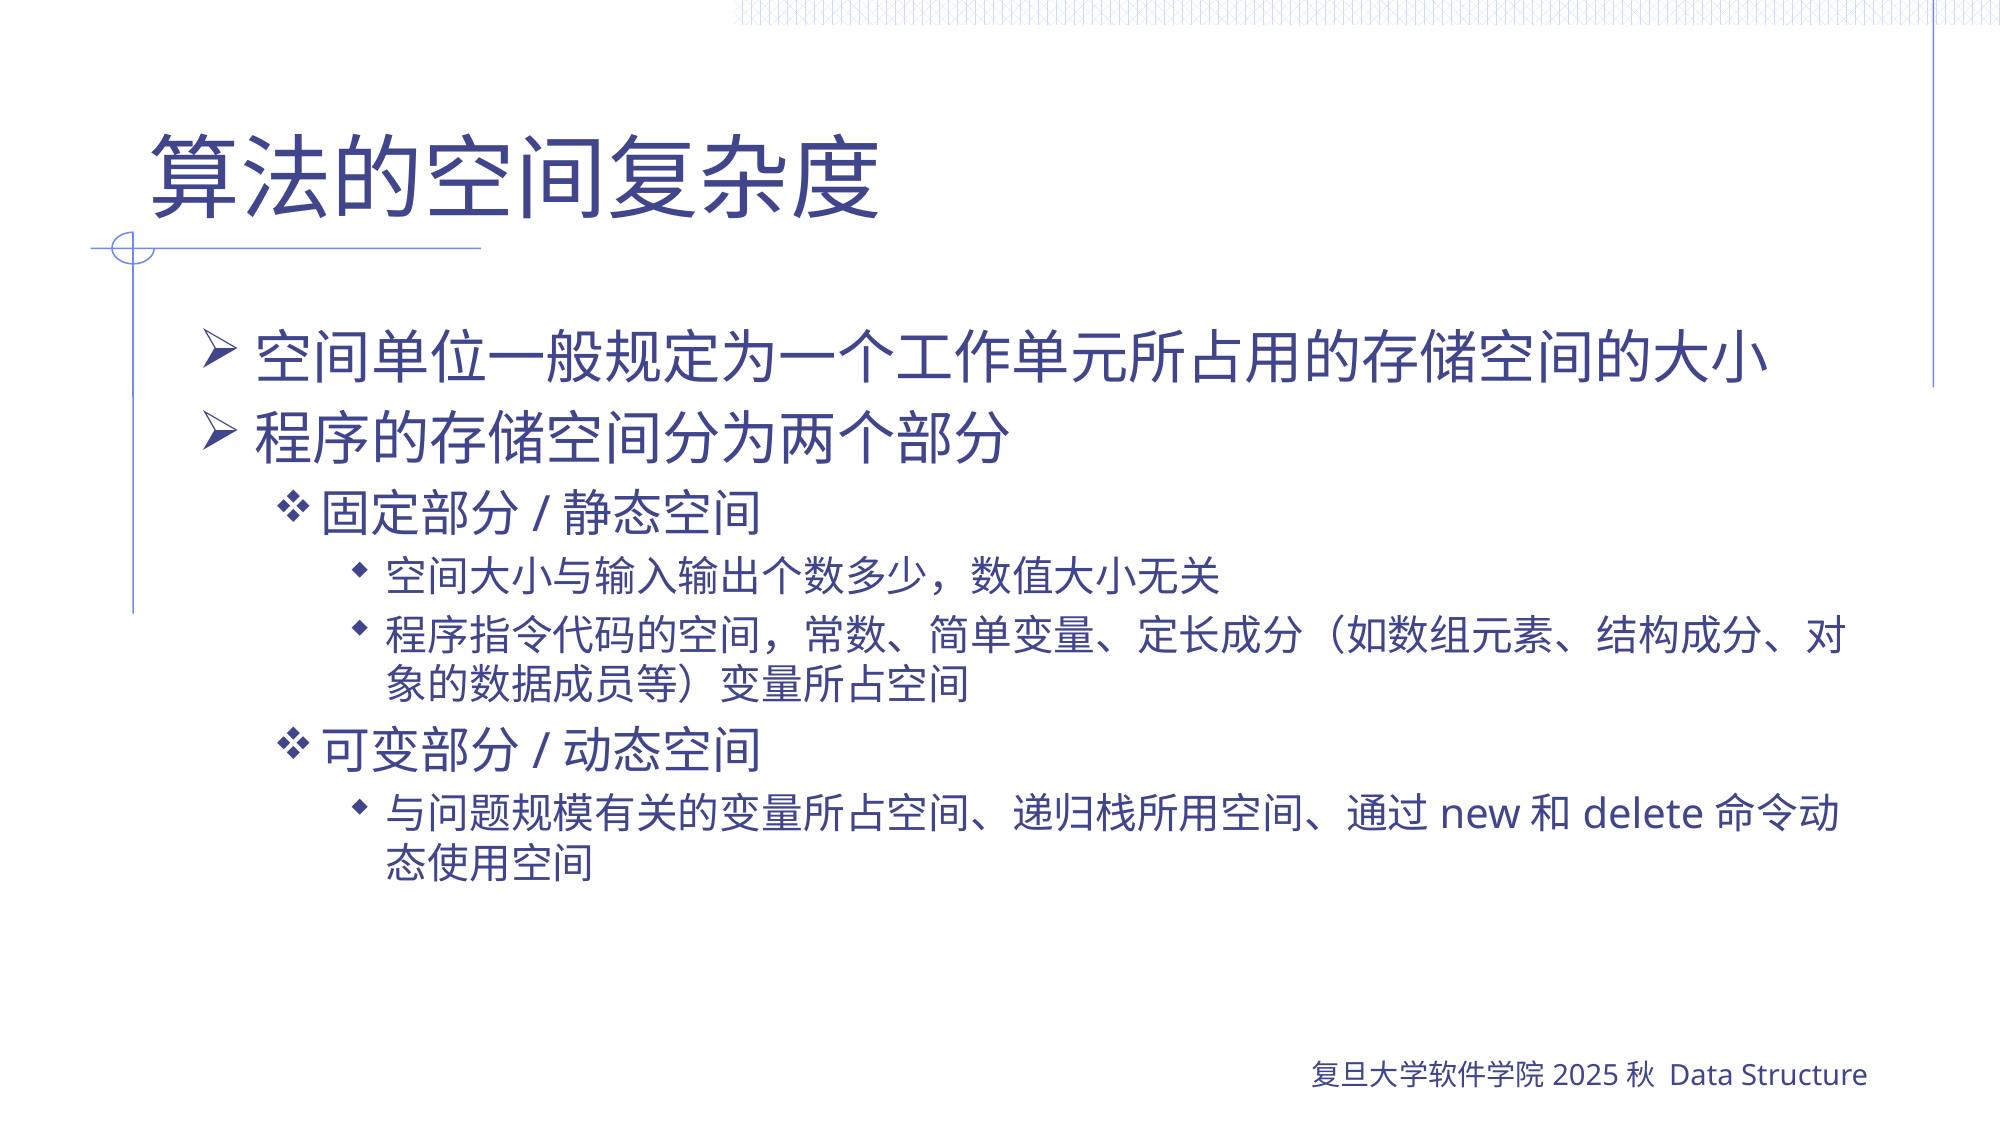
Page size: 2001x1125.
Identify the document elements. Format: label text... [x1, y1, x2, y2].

title 算法的空间复杂度 [133, 50, 1834, 238]
list 空间单位一般规定为一个工作单元所占用的存储空间的大小 程序的存储空间分为两个部分 固定部分/静态空间 空间大小与输入输出个数多少，数值大小无关 程序指令代码的空间，常数、简单变量、定长成分（如数组元素、结构成分、对象的数据成员等）变量所占空间 可变部分/动态空间 与问题规模有关的变量所占空间、递归栈所用空间、通过new和delete命令动态使用空间 [183, 312, 1884, 988]
